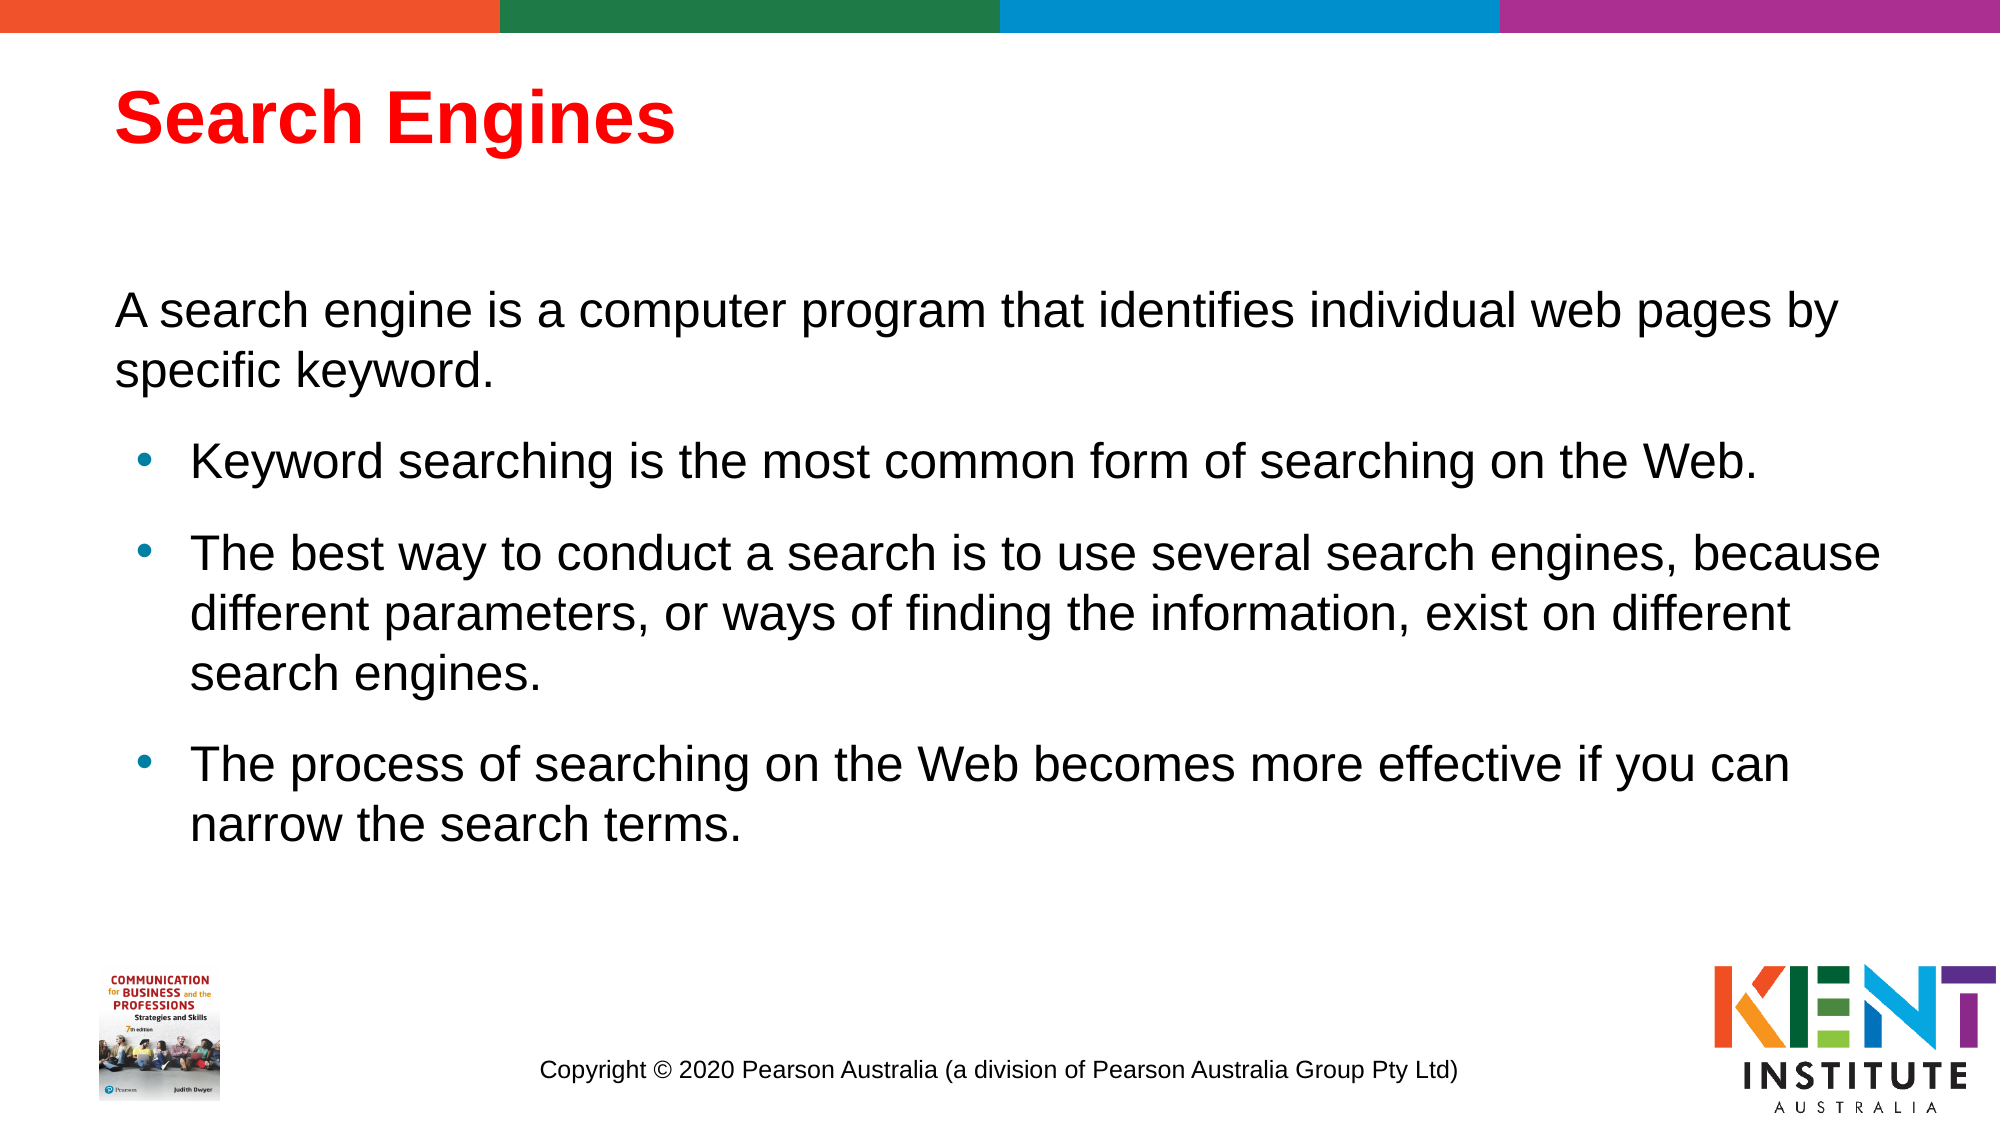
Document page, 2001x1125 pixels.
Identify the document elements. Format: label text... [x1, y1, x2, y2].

list A search engine is a computer program that identifies individual web pages by specific keyword. Keyword searching is the most common form of searching on the Web. The best way to conduct a search is to use several search engines, because different parameters, or ways of finding the information, exist on different search engines. The process of searching on the Web becomes more effective if you can narrow the search terms. [99, 262, 1900, 989]
picture [1710, 961, 2000, 1125]
title Search Engines [99, 0, 1900, 174]
picture [99, 989, 220, 1101]
